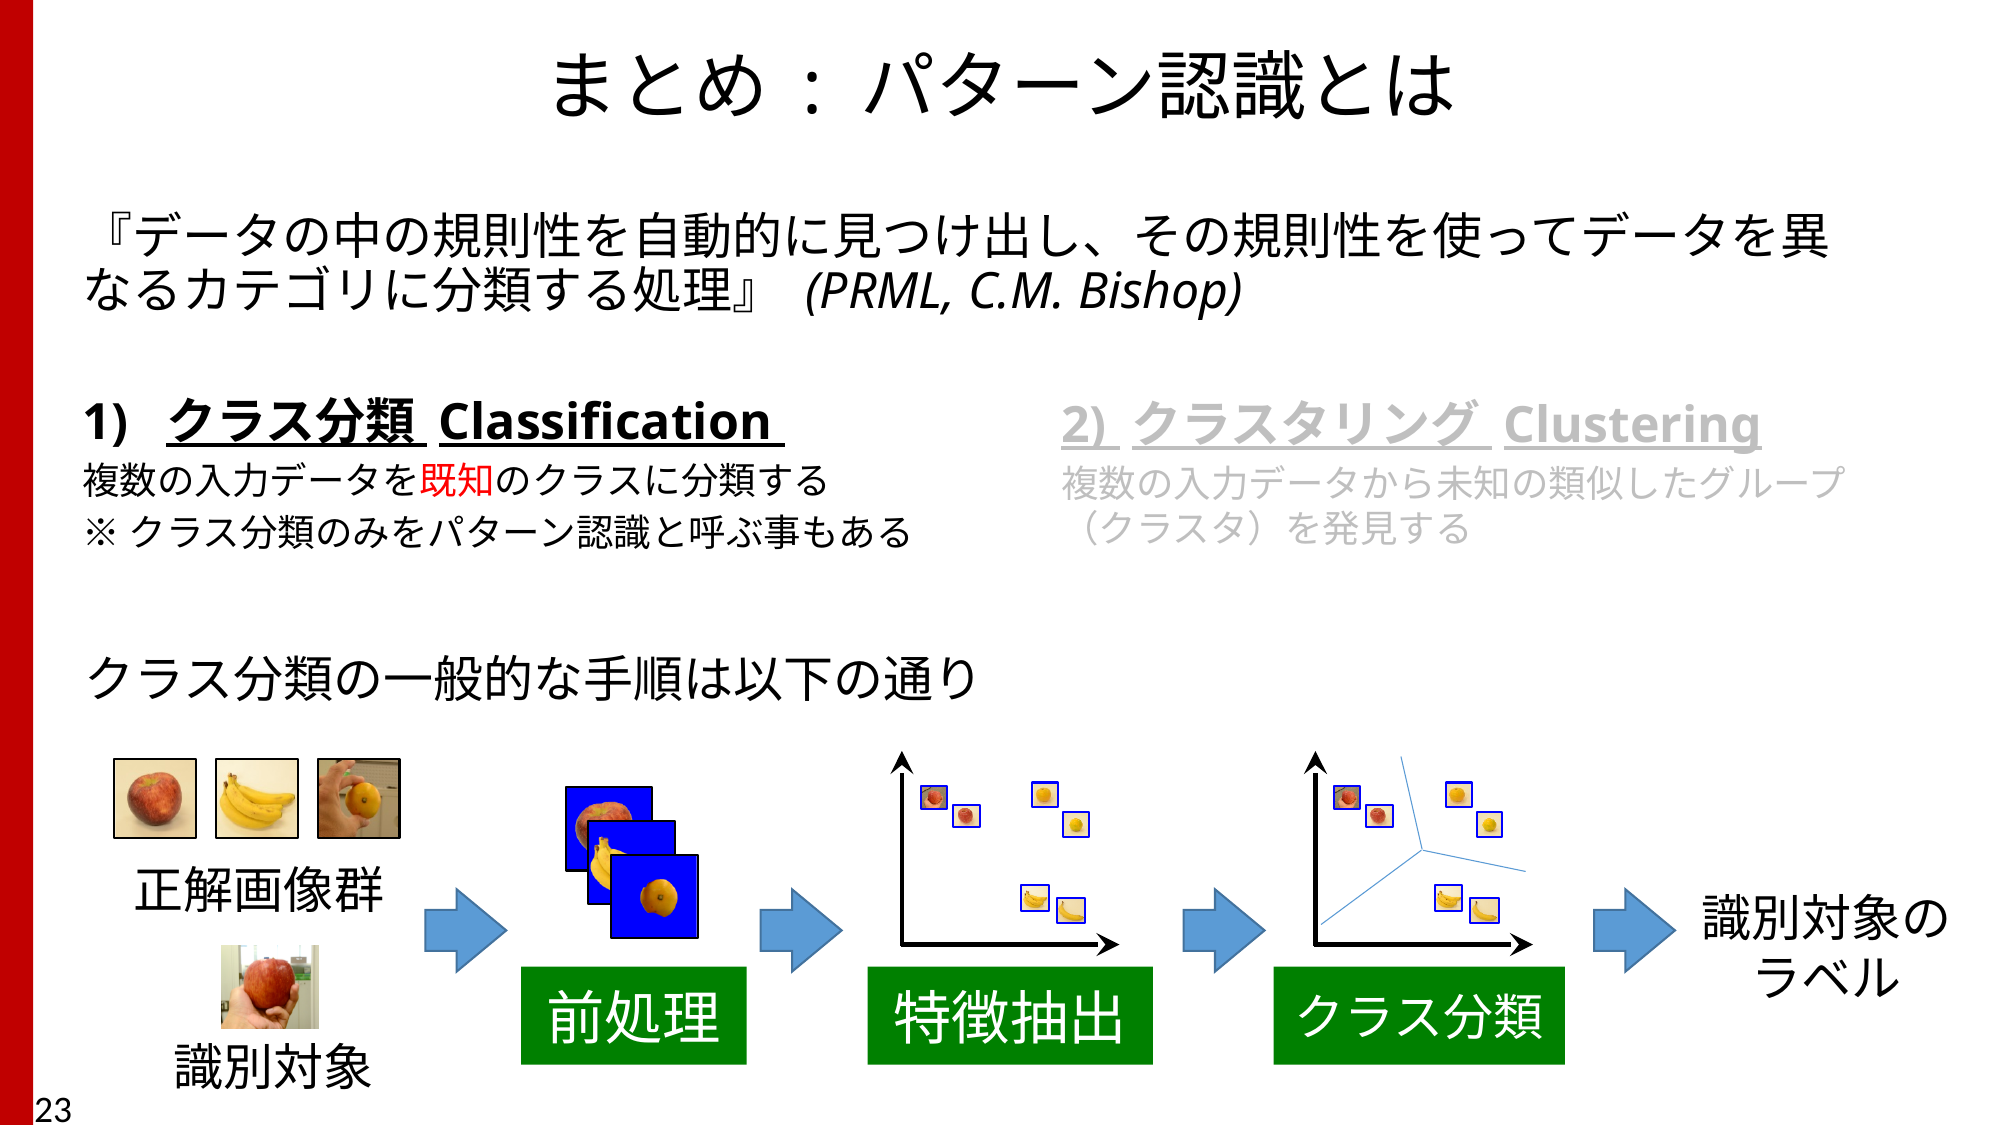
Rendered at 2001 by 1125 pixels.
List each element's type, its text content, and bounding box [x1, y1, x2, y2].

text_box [867, 750, 1153, 1065]
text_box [115, 759, 401, 1105]
text_box [424, 887, 508, 974]
text_box 2) クラスタリング Clustering 複数の入力データから未知の類似したグループ（クラスタ）を発見する [1046, 384, 1923, 573]
text_box [1182, 887, 1267, 974]
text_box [521, 788, 747, 1065]
text_box クラス分類 Classification 複数の入力データを既知のクラスに分類する ※クラス分類のみをパターン認識と呼ぶ事もある [67, 381, 1023, 570]
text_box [1273, 750, 1565, 1065]
text_box 識別対象の ラベル [1686, 878, 1967, 1014]
text_box クラス分類の一般的な手順は以下の通り [69, 640, 1888, 719]
text_box 『データの中の規則性を自動的に見つけ出し、その規則性を使ってデータを異なるカテゴリに分類する処理』 (PRML, C.M. Bishop) [67, 203, 1860, 340]
text_box [1593, 887, 1677, 974]
title まとめ : パターン認識とは [79, 28, 1921, 149]
text_box [759, 887, 844, 974]
slide_number 23 [19, 1077, 470, 1125]
